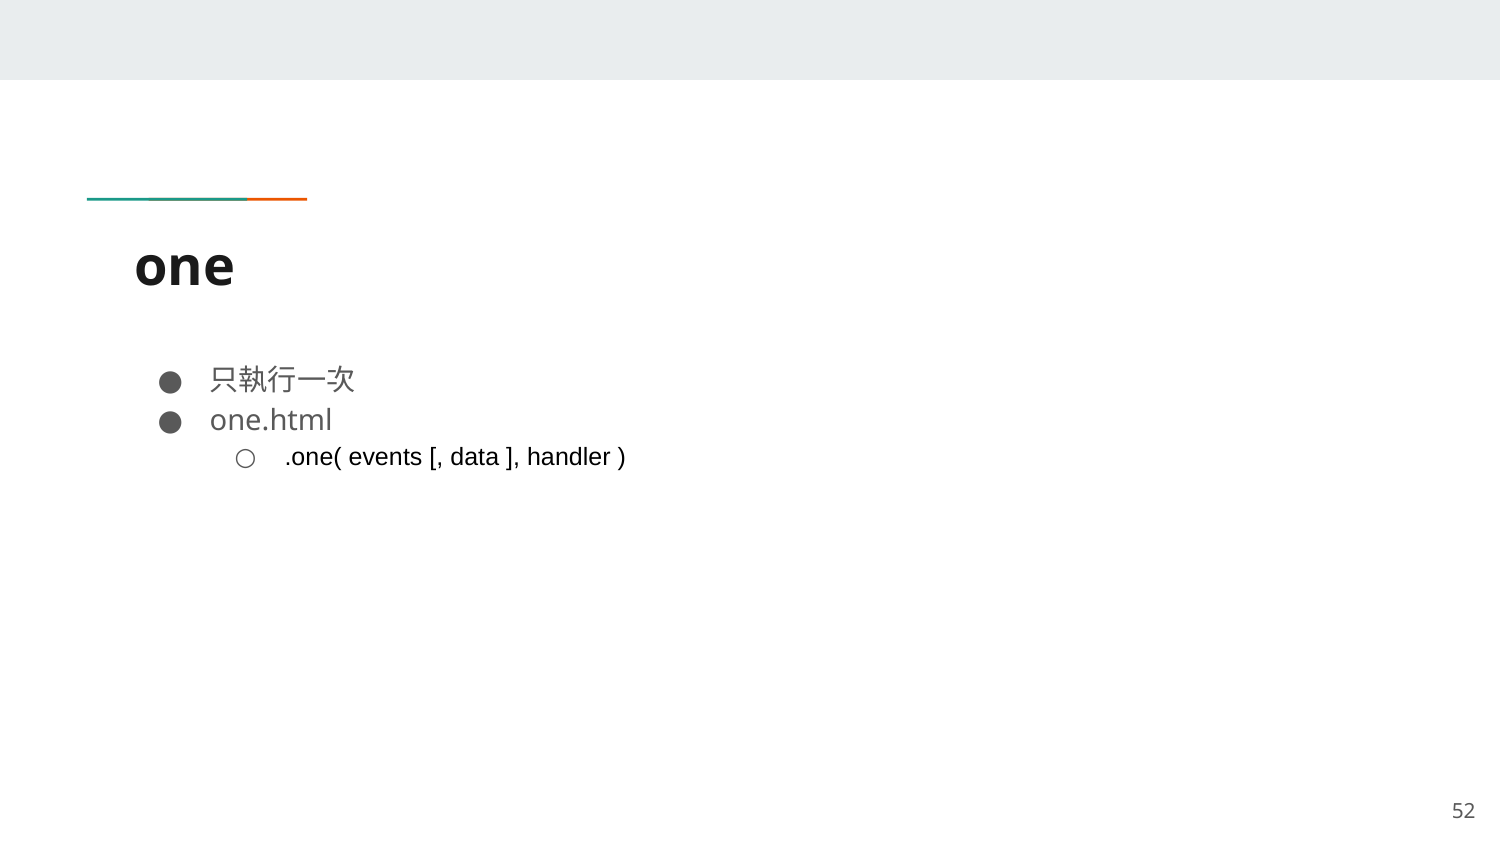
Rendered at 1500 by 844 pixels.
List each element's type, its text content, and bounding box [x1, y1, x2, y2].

title one [119, 216, 1381, 305]
list 只執行一次 one.html .one( events [, data ], handler ) [119, 341, 1381, 712]
slide_number ‹#› [1400, 779, 1491, 844]
